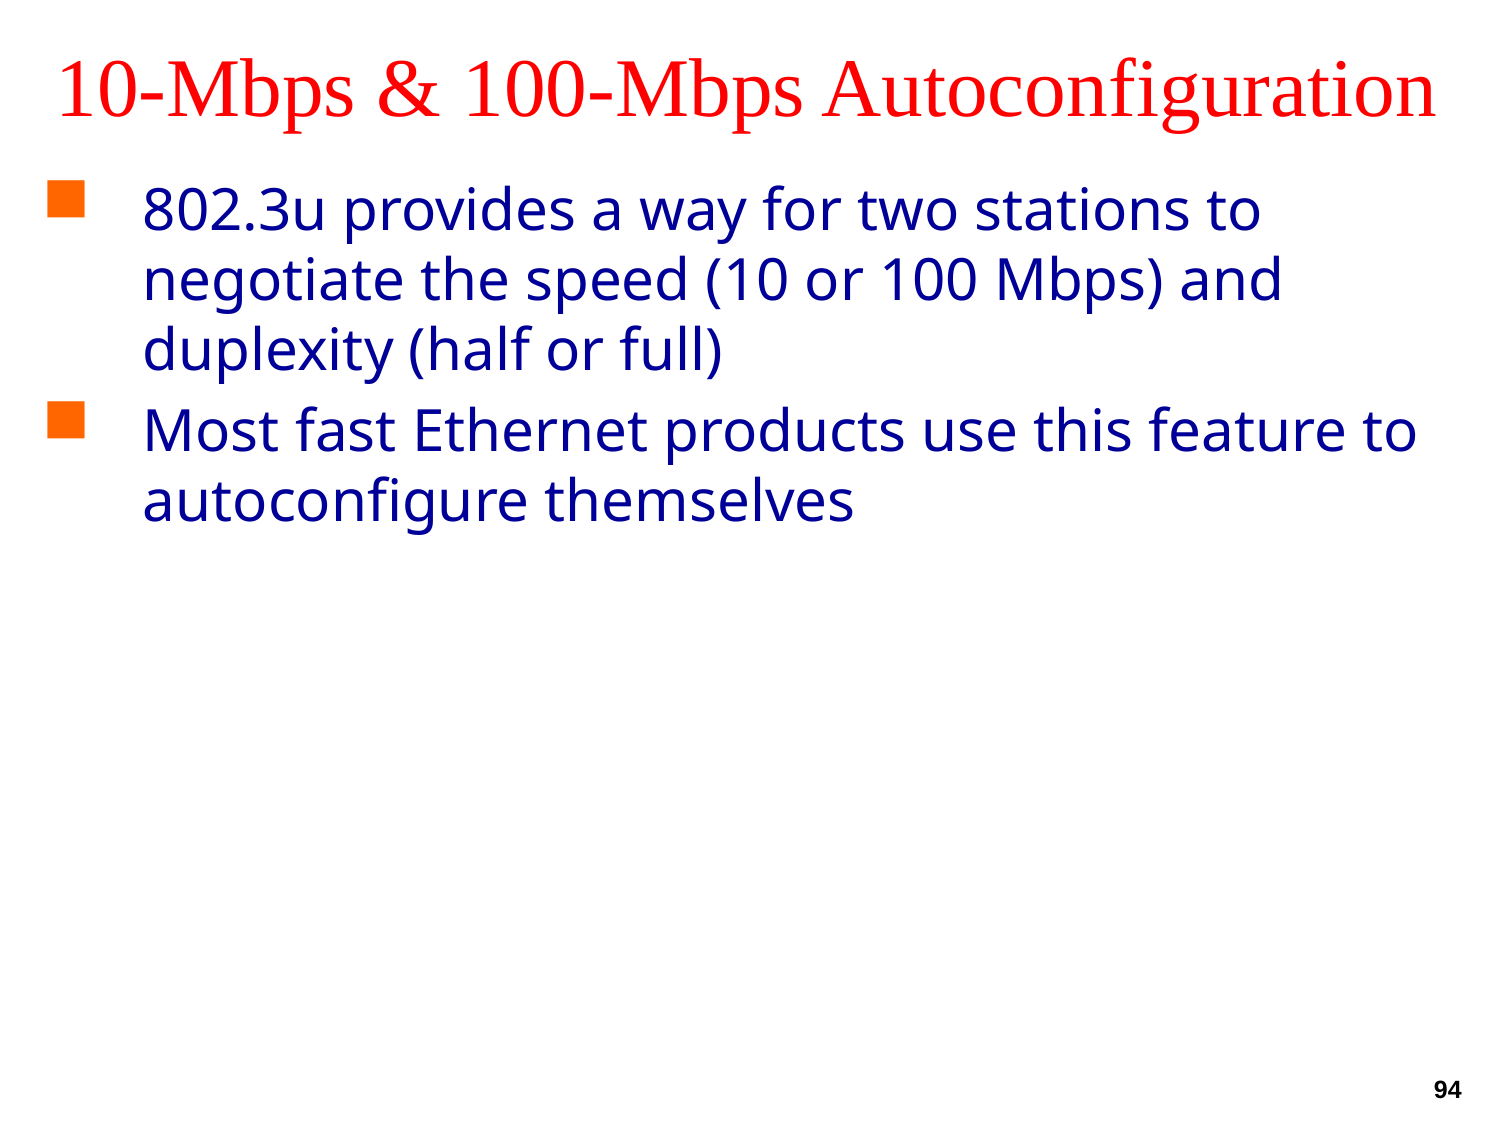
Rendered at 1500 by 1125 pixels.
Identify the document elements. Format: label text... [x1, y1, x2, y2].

title 10-Mbps & 100-Mbps Autoconfiguration [25, 25, 1469, 141]
list 802.3u provides a way for two stations to negotiate the speed (10 or 100 Mbps) and duplexity (half or full) Most fast Ethernet products use this feature to autoconfigure themselves [27, 164, 1463, 1093]
